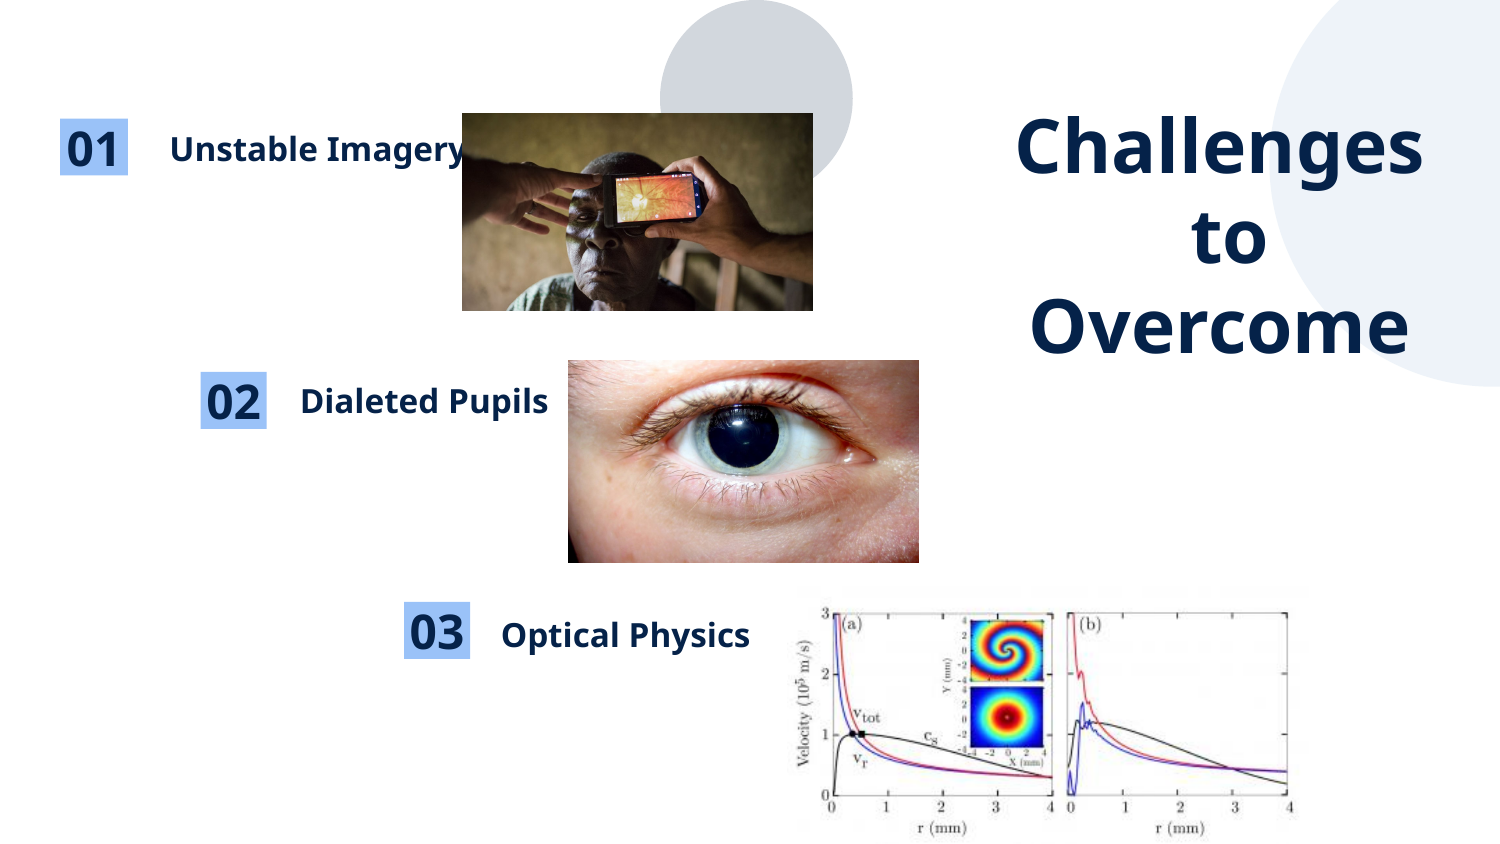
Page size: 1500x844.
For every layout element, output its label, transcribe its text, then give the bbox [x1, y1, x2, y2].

picture [568, 359, 919, 563]
picture [787, 586, 1310, 844]
title 01 [60, 118, 128, 176]
title 03 [404, 601, 471, 659]
title Challenges to Overcome [994, 95, 1446, 372]
picture [462, 113, 813, 312]
subtitle Optical Physics [485, 605, 782, 663]
subtitle Dialeted Pupils [284, 371, 562, 429]
title 02 [200, 371, 267, 429]
subtitle Unstable Imagery [131, 119, 457, 217]
